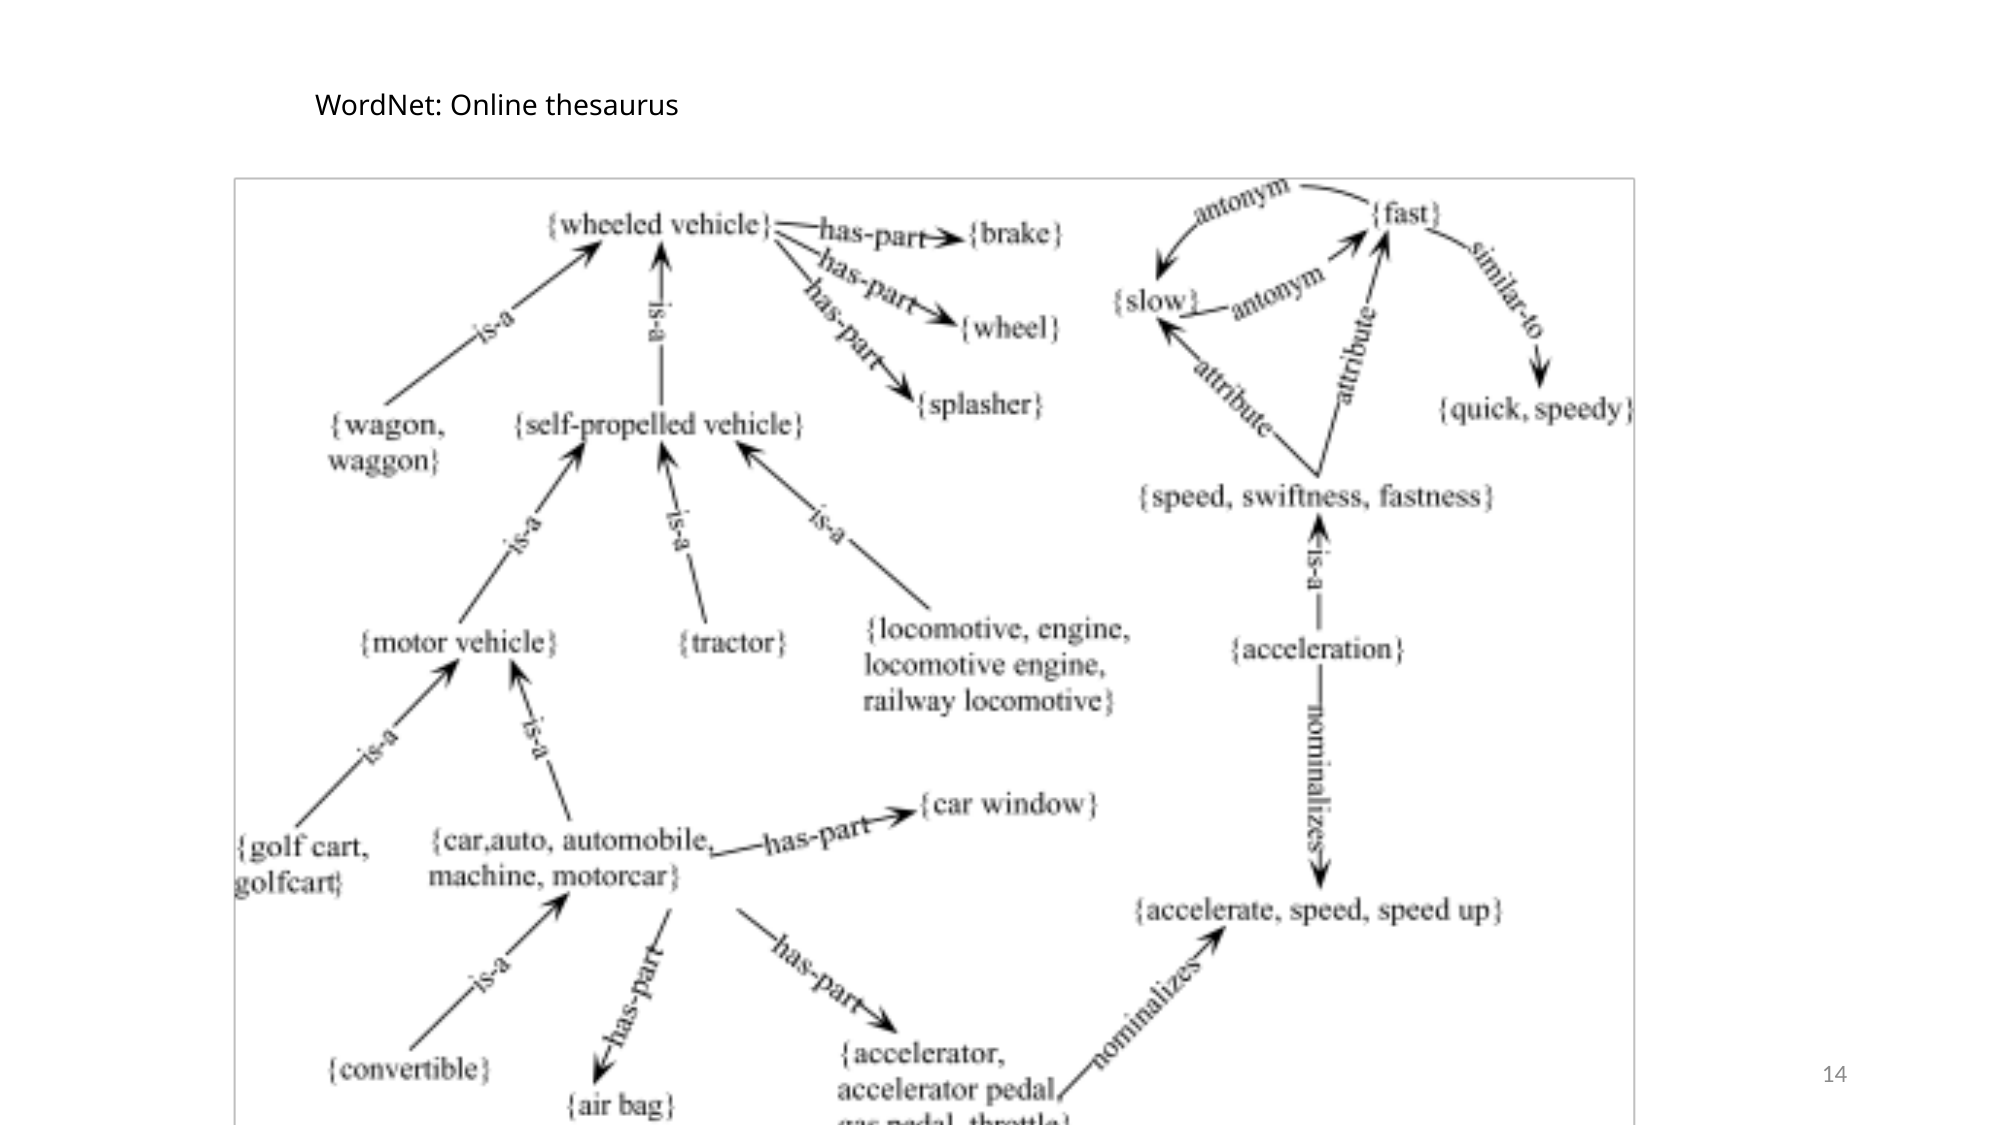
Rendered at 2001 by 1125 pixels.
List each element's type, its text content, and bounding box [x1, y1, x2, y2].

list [0, 162, 2000, 1125]
title WordNet: Online thesaurus [300, 83, 1934, 130]
